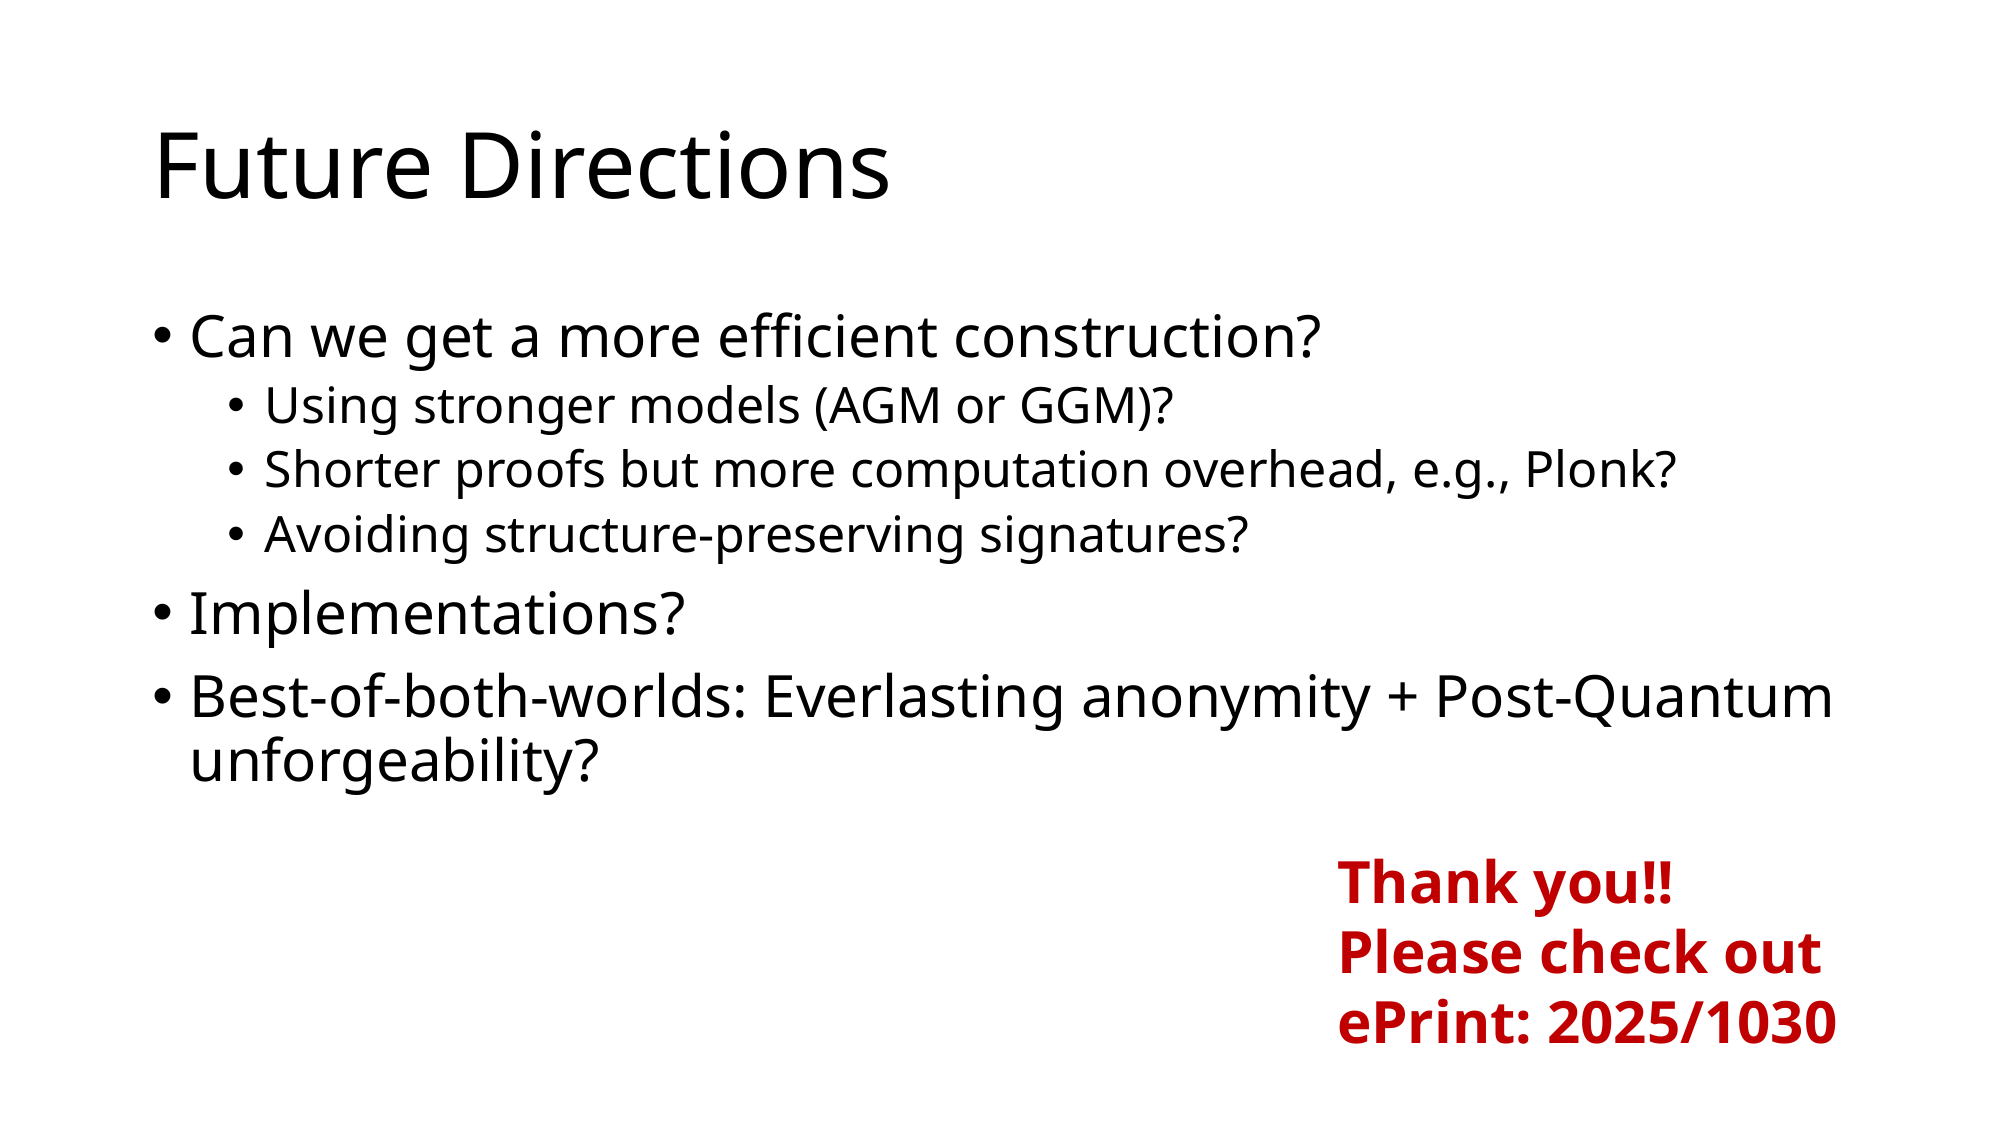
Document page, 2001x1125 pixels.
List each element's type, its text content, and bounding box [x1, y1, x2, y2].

title Future Directions [137, 59, 1863, 278]
text_box Thank you!! Please check out ePrint: 2025/1030 [1322, 837, 1935, 1063]
list Can we get a more efficient construction? Using stronger models (AGM or GGM)? Shorter proofs but more computation overhead, e.g., Plonk? Avoiding structure-preserving signatures? Implementations? Best-of-both-worlds: Everlasting anonymity + Post-Quantum unforgeability? [137, 299, 1863, 913]
